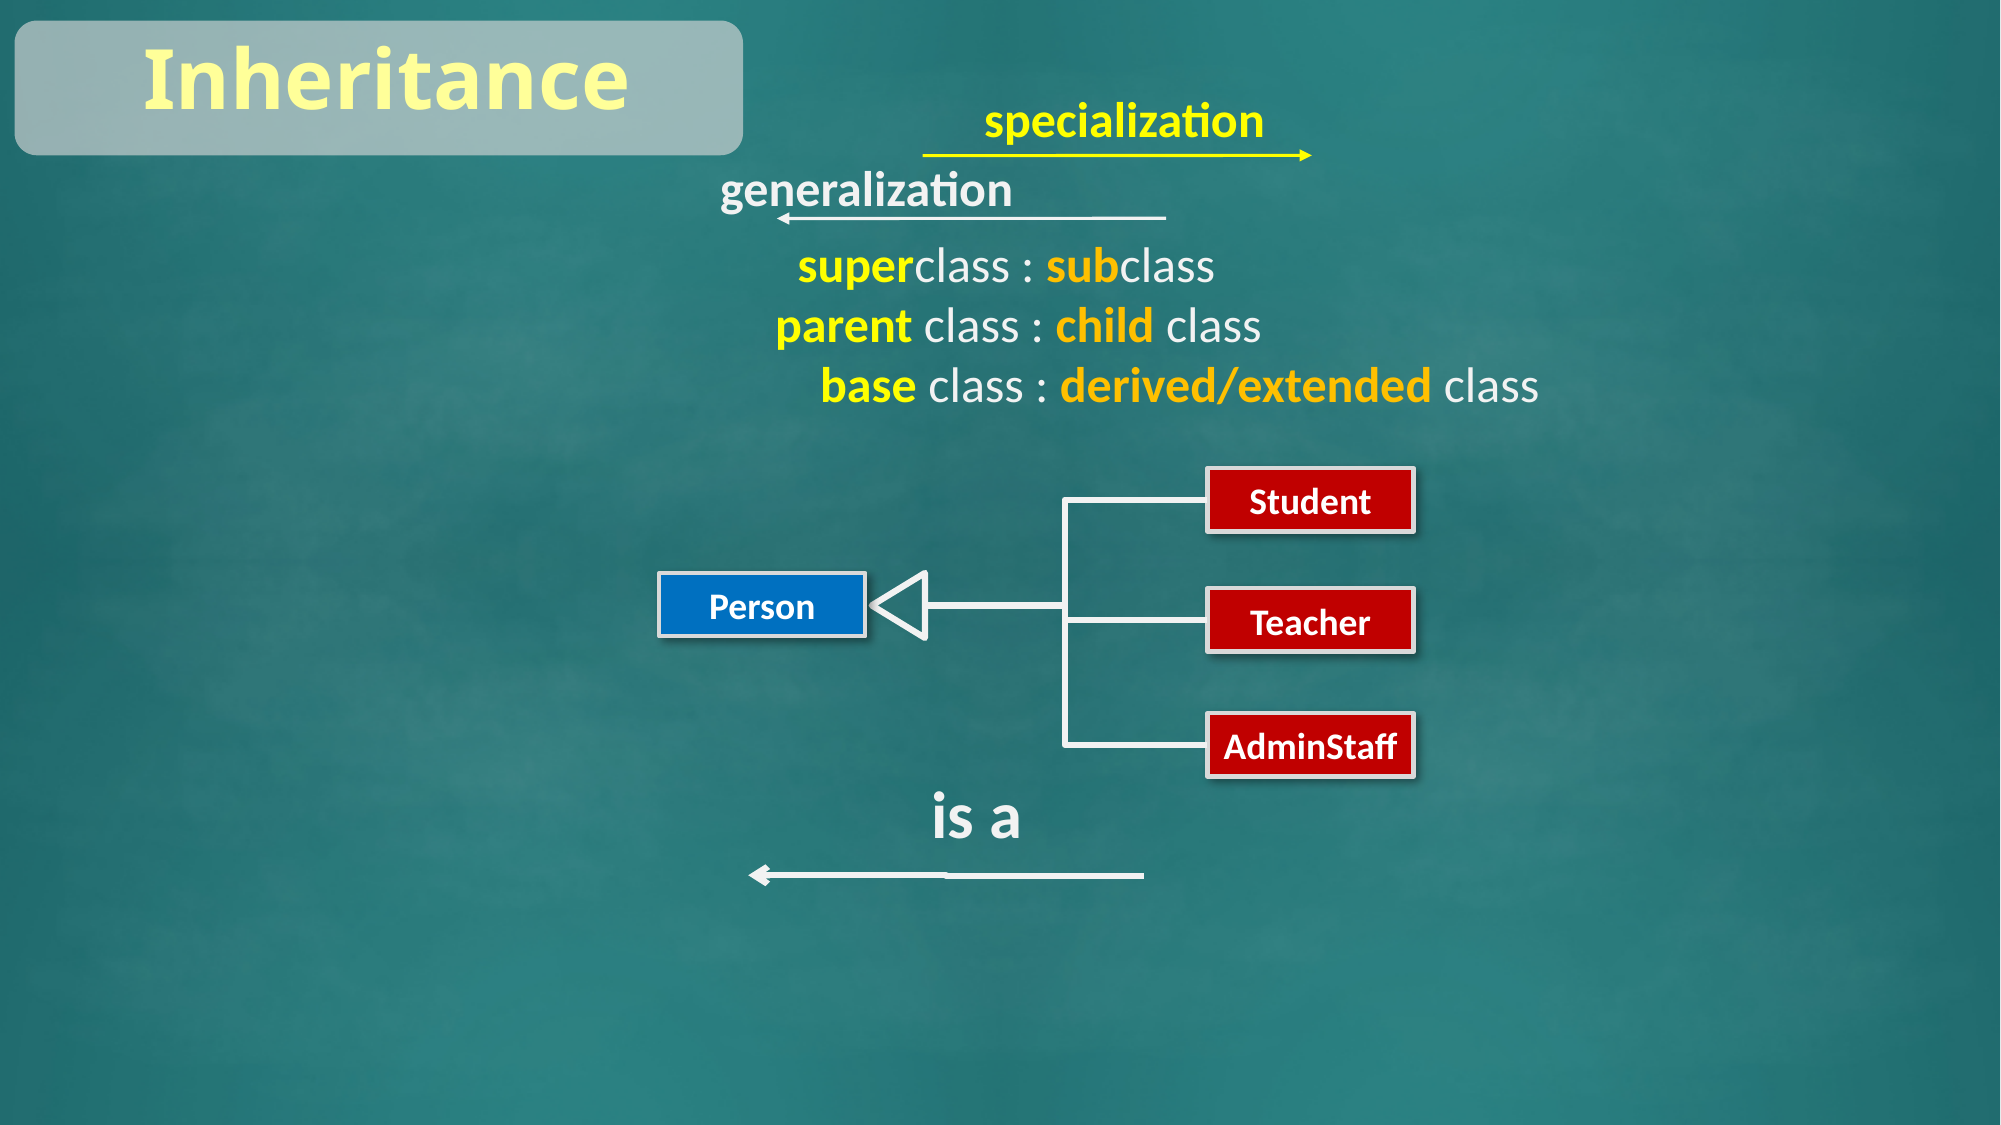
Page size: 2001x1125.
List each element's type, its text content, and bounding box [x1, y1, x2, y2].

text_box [14, 18, 749, 156]
text_box superclass : subclass parent class : child class base class : derived/extended class [760, 225, 1572, 421]
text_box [705, 79, 1313, 226]
picture [0, 0, 2001, 1125]
text_box Person [657, 571, 866, 638]
text_box AdminStaff [1205, 711, 1416, 779]
text_box Teacher [1212, 586, 1416, 654]
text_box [747, 763, 1145, 877]
text_box Student [1205, 466, 1416, 534]
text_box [871, 499, 1208, 746]
